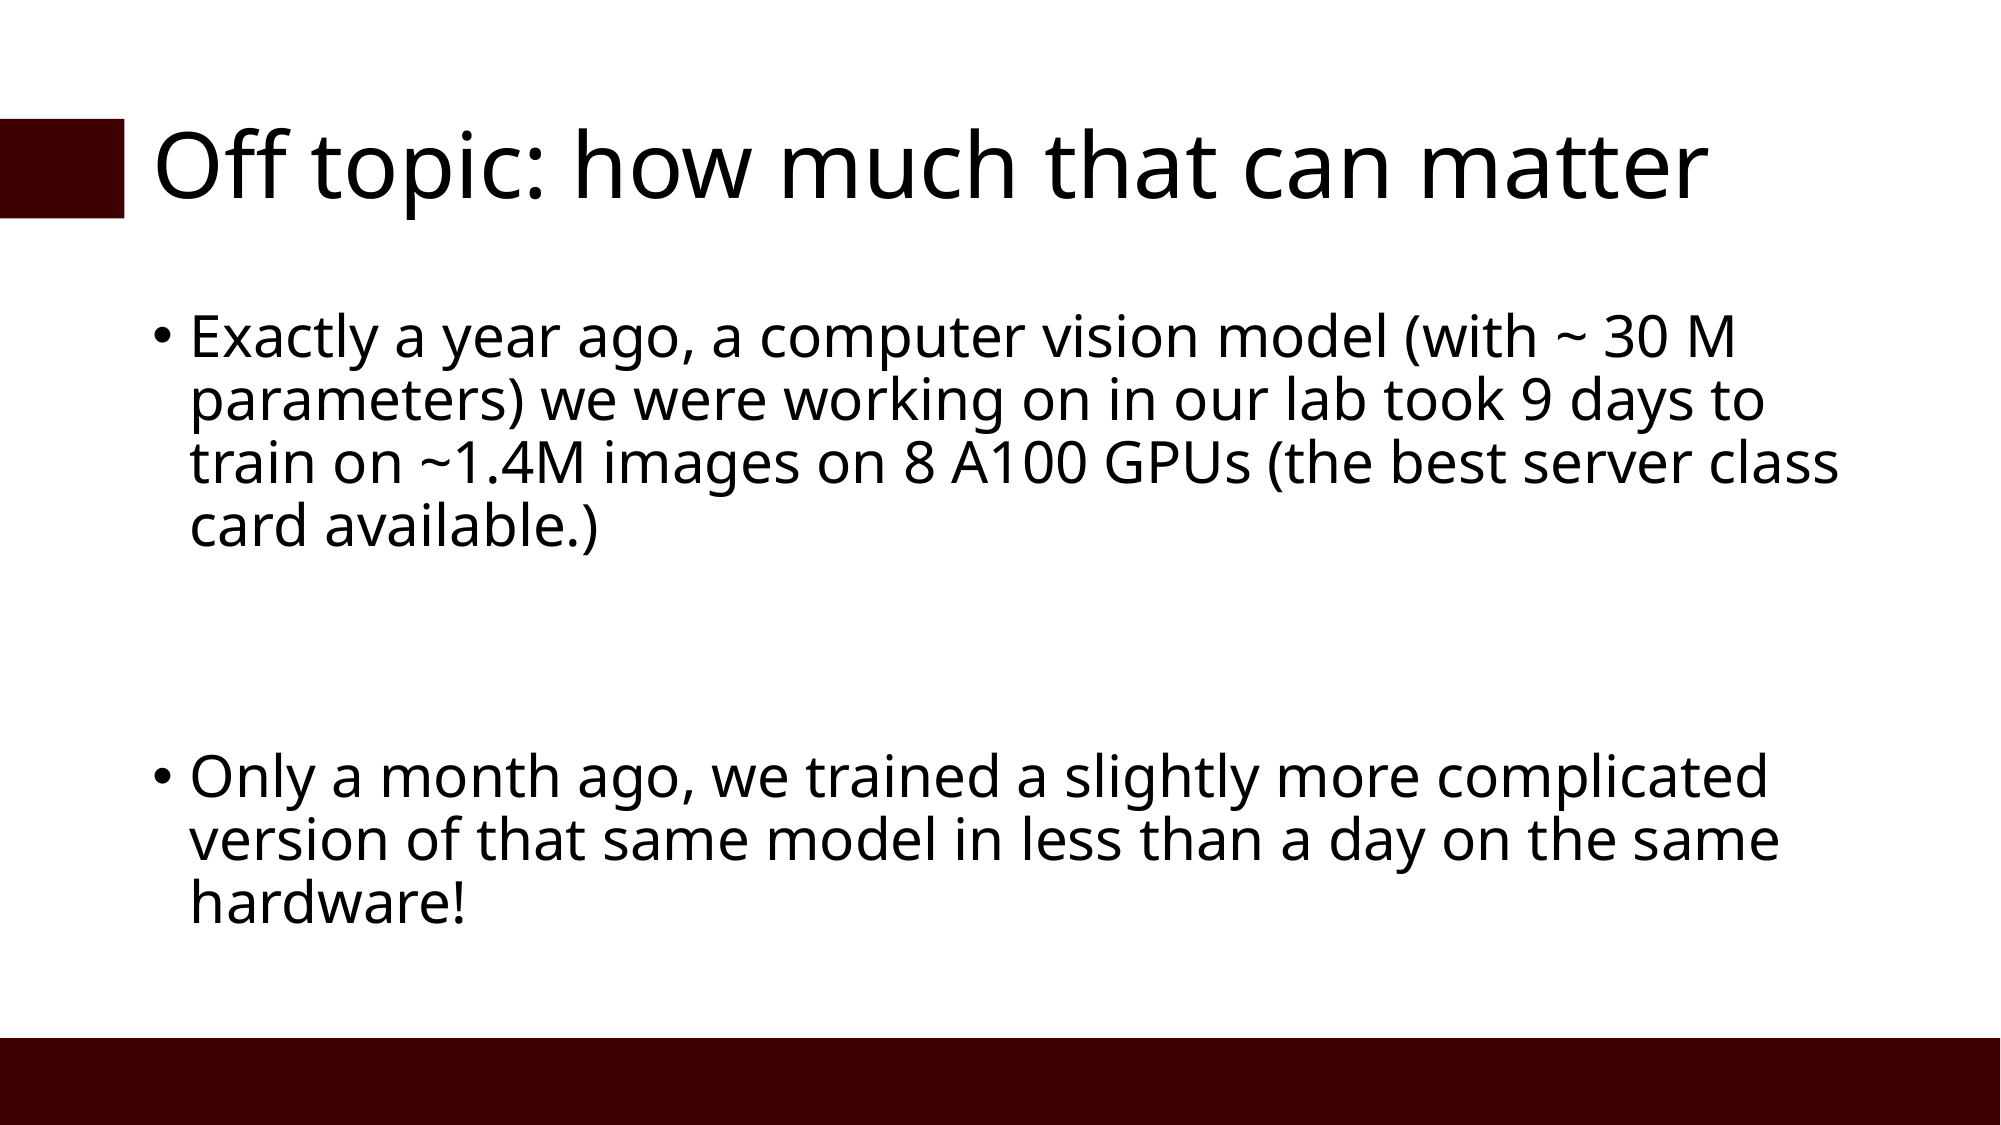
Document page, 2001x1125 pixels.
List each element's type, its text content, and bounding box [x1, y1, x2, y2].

title Off topic: how much that can matter [137, 59, 1863, 278]
list Exactly a year ago, a computer vision model (with ~ 30 M parameters) we were working on in our lab took 9 days to train on ~1.4M images on 8 A100 GPUs (the best server class card available.) Only a month ago, we trained a slightly more complicated version of that same model in less than a day on the same hardware! [137, 299, 1863, 1014]
